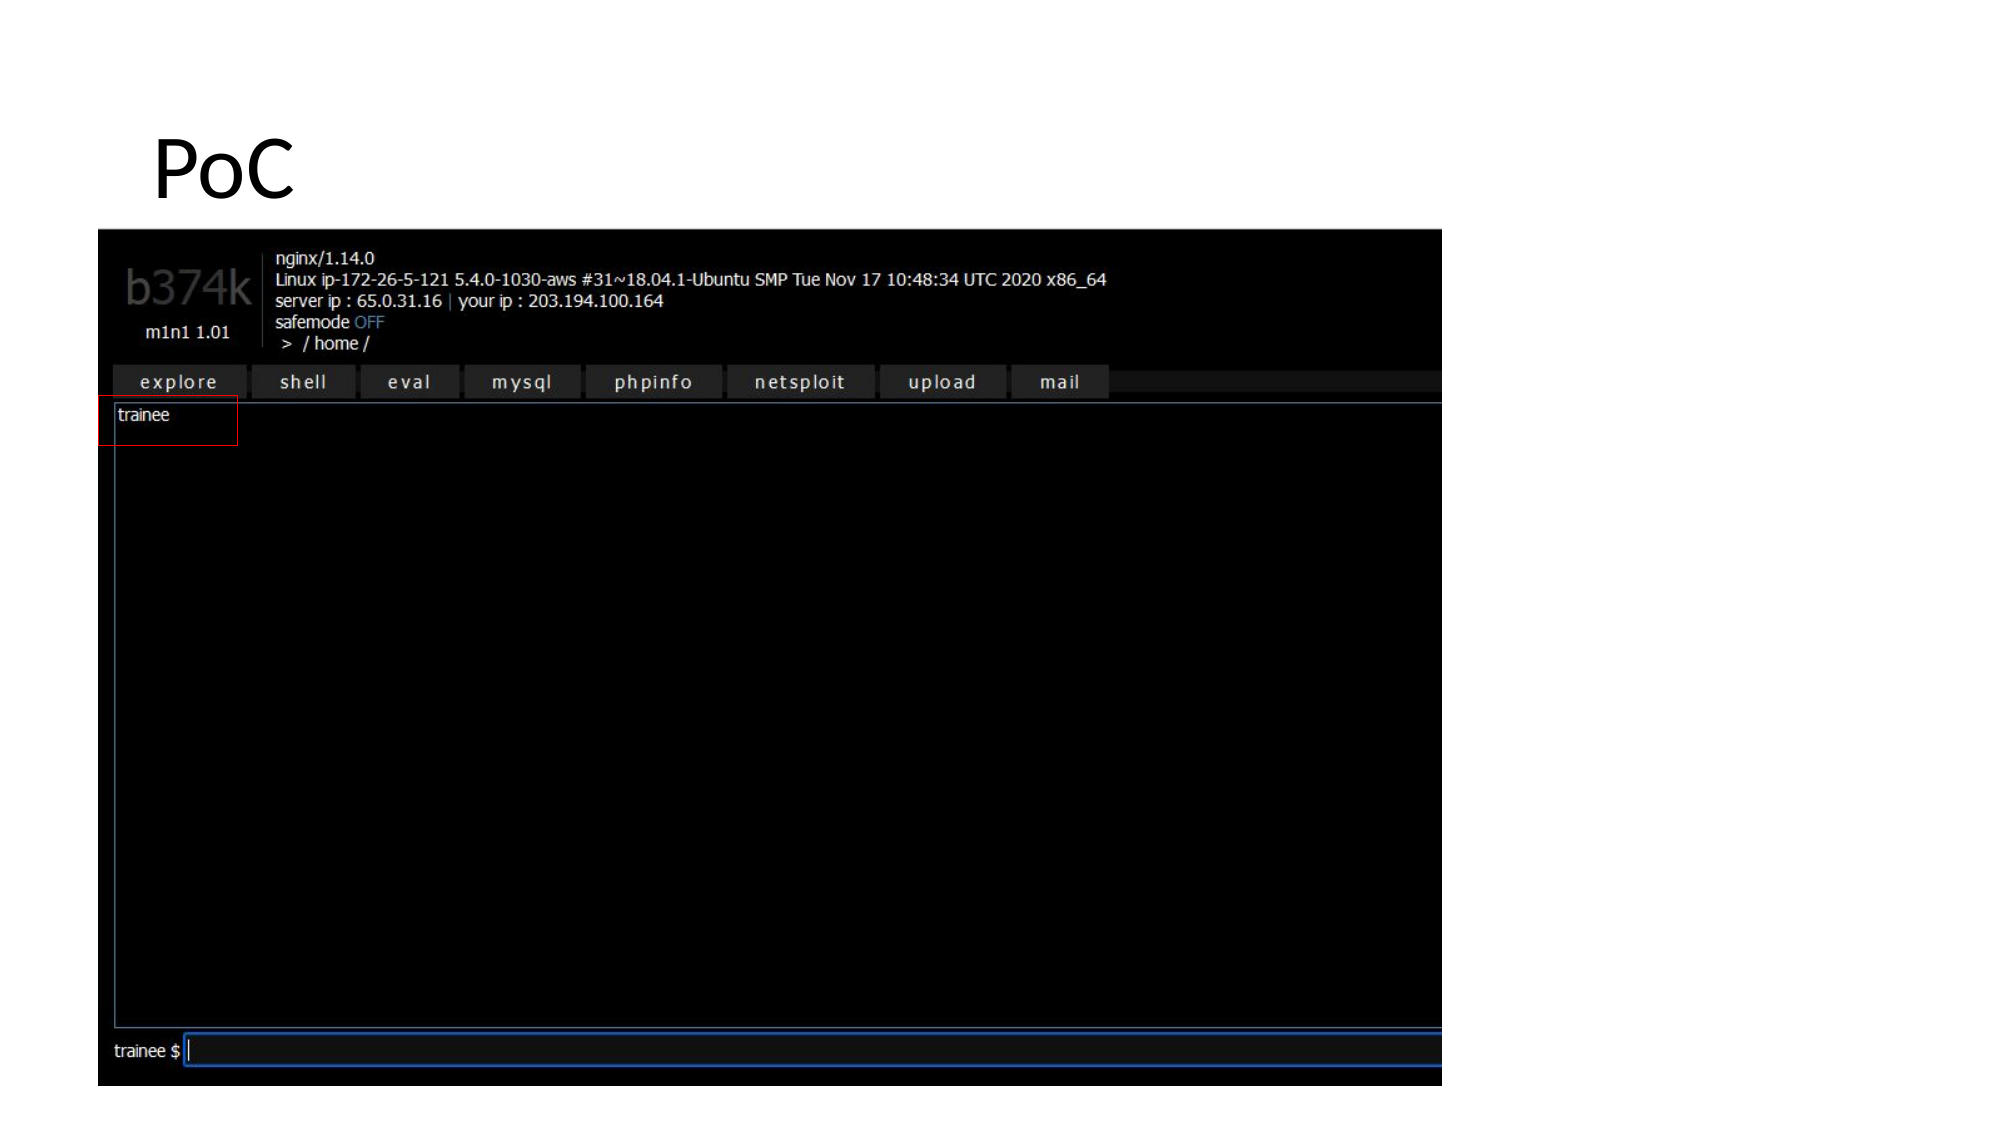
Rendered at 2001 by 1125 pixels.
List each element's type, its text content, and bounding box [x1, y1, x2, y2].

title PoC [137, 59, 1863, 278]
picture [98, 227, 1442, 1086]
